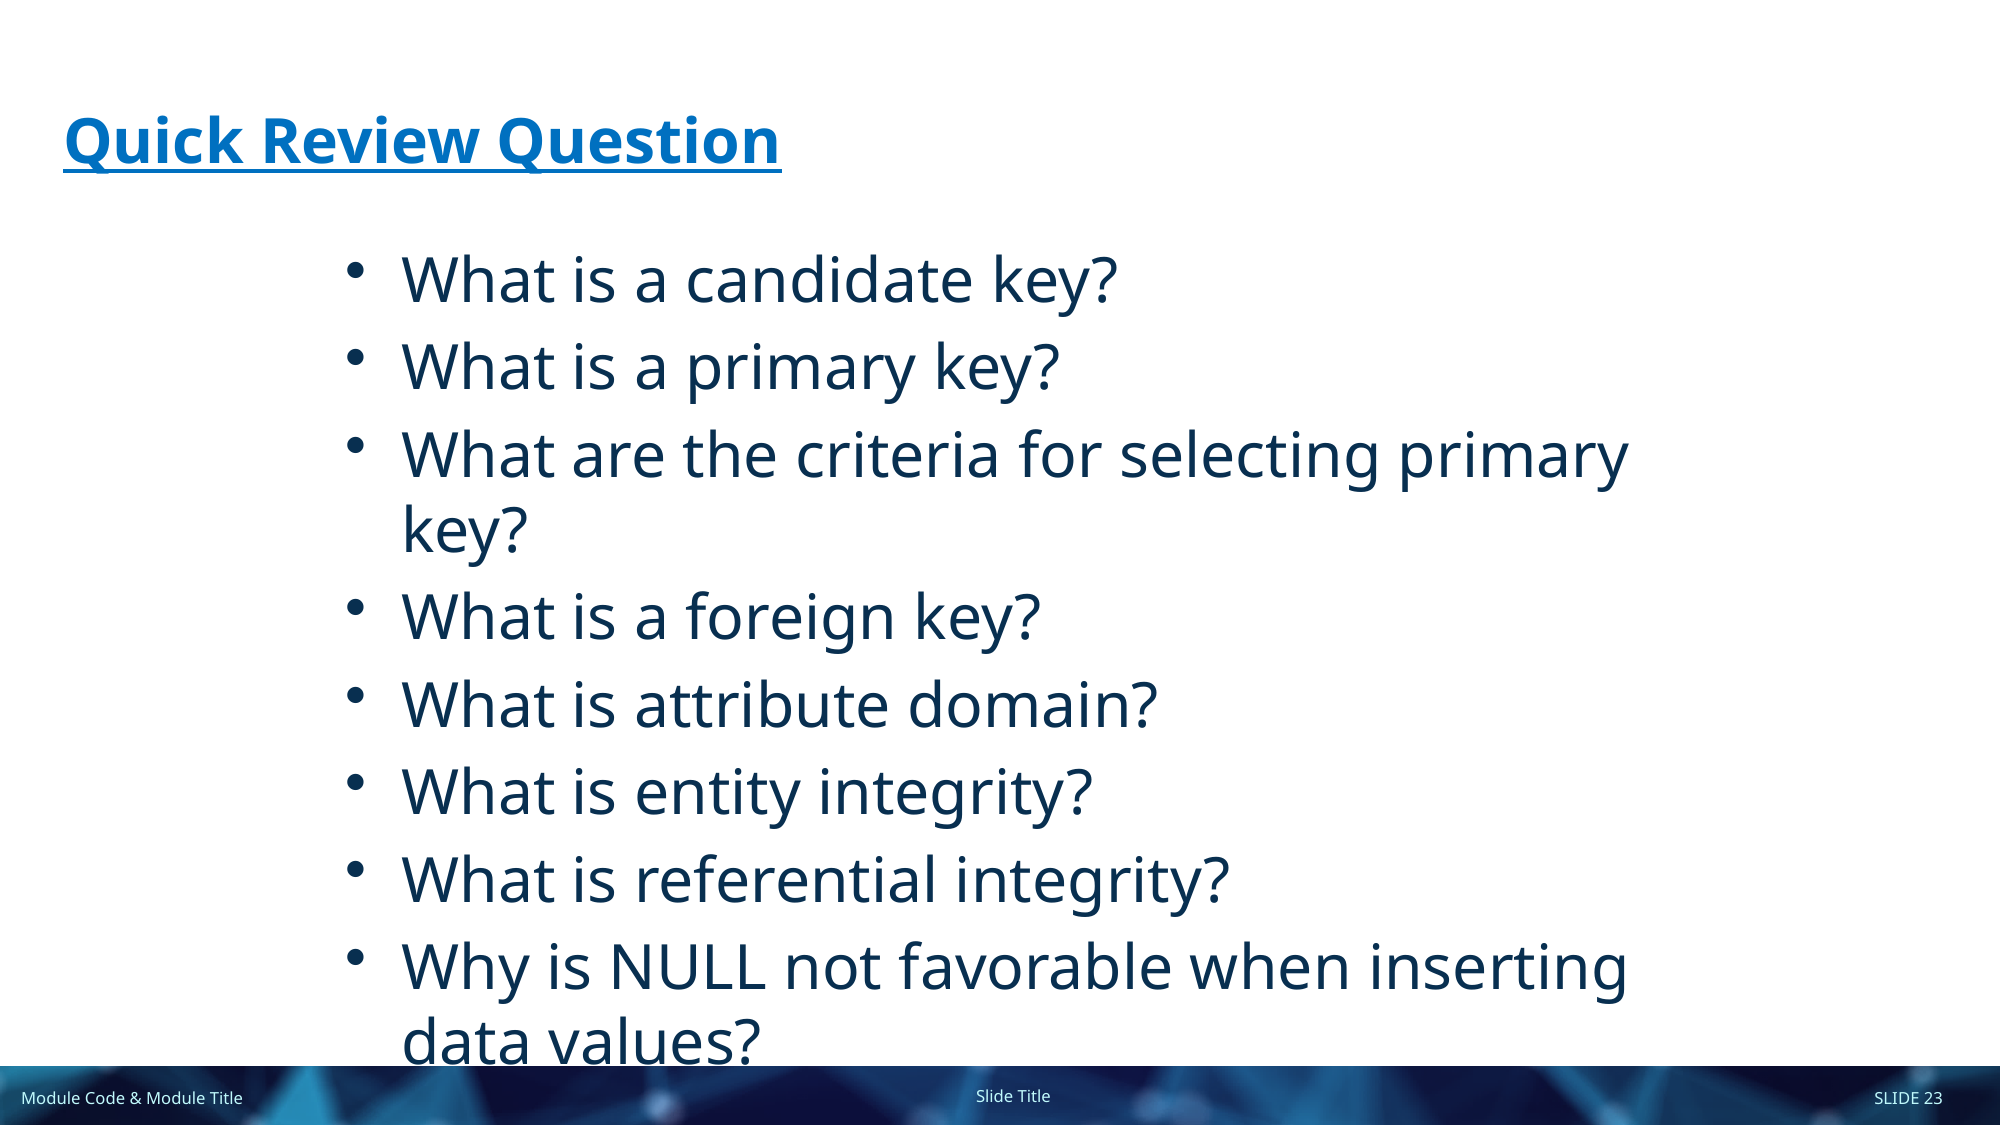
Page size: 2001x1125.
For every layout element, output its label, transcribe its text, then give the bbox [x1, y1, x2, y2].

picture [0, 1066, 2000, 1125]
title Quick Review Question [48, 45, 1764, 233]
list What is a candidate key? What is a primary key? What are the criteria for selecting primary key? What is a foreign key? What is attribute domain? What is entity integrity? What is referential integrity? Why is NULL not favorable when inserting data values? [329, 233, 1727, 1069]
